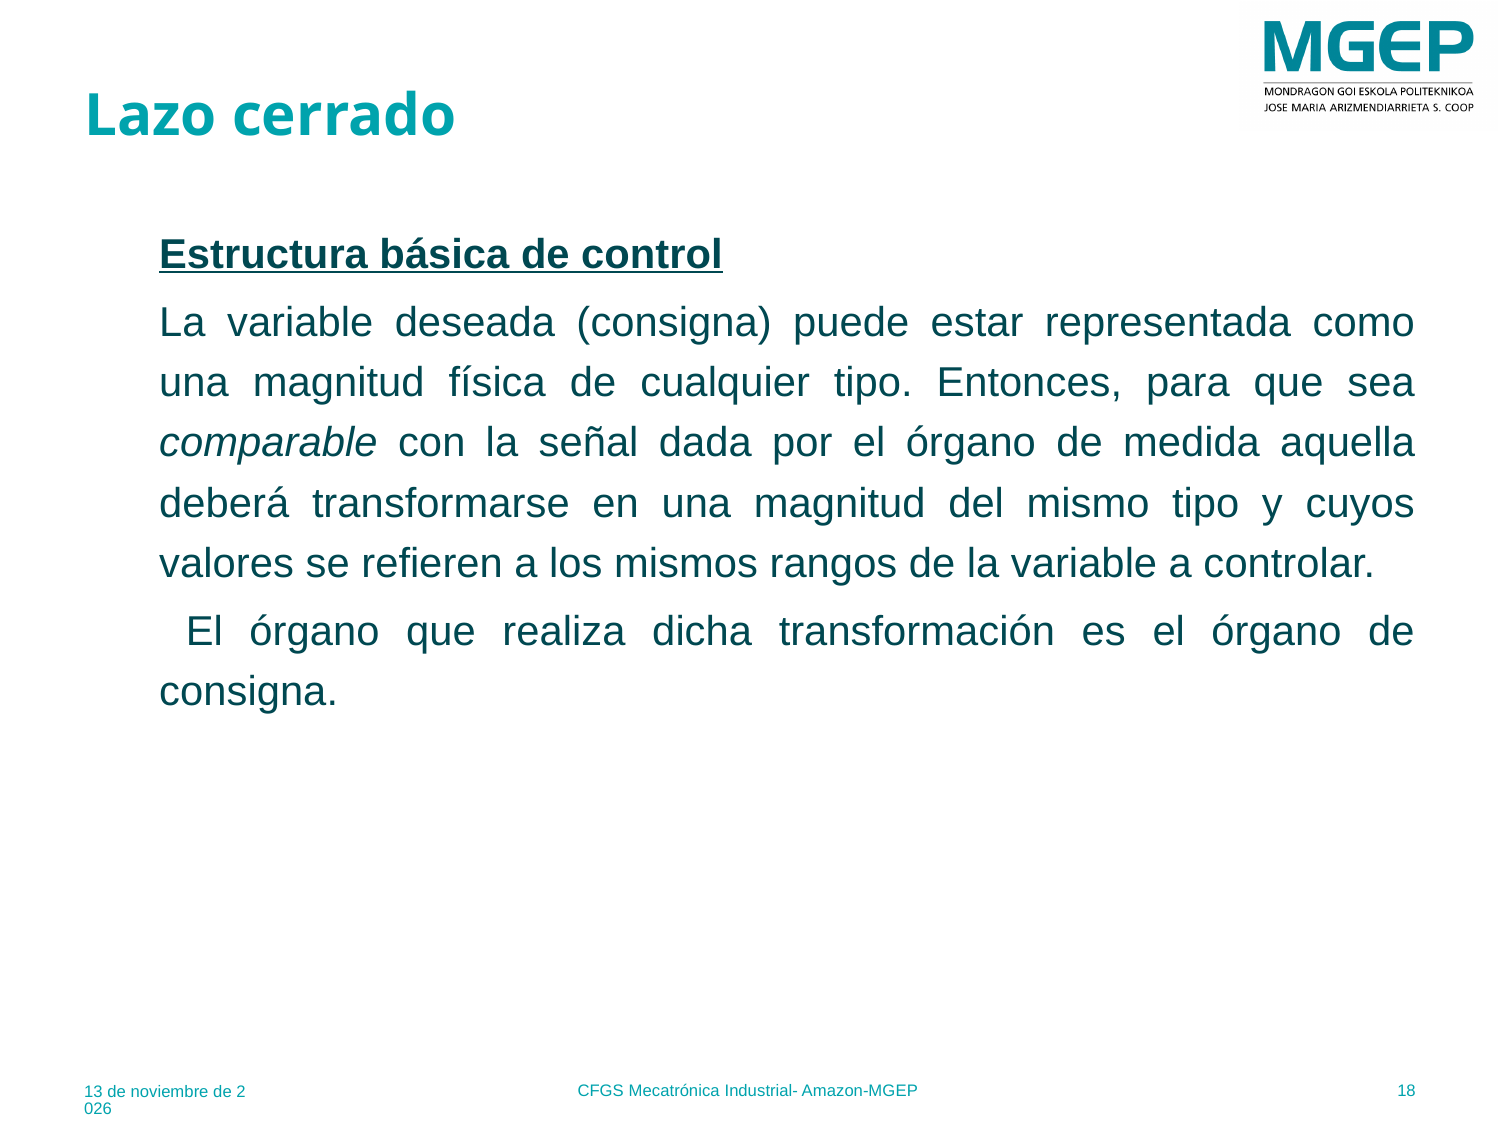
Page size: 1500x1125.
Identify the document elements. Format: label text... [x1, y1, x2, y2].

footer CFGS Mecatrónica Industrial- Amazon-MGEP [356, 1059, 1140, 1120]
slide_number 18 [1248, 1059, 1431, 1120]
title Lazo cerrado [69, 77, 1327, 148]
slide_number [69, 1060, 263, 1121]
picture [1239, 1, 1498, 131]
list Estructura básica de control La variable deseada (consigna) puede estar representada como una magnitud física de cualquier tipo. Entonces, para que sea comparable con la señal dada por el órgano de medida aquella deberá transformarse en una magnitud del mismo tipo y cuyos valores se refieren a los mismos rangos de la variable a controlar. El órgano que realiza dicha transformación es el órgano de consigna. [69, 209, 1431, 999]
